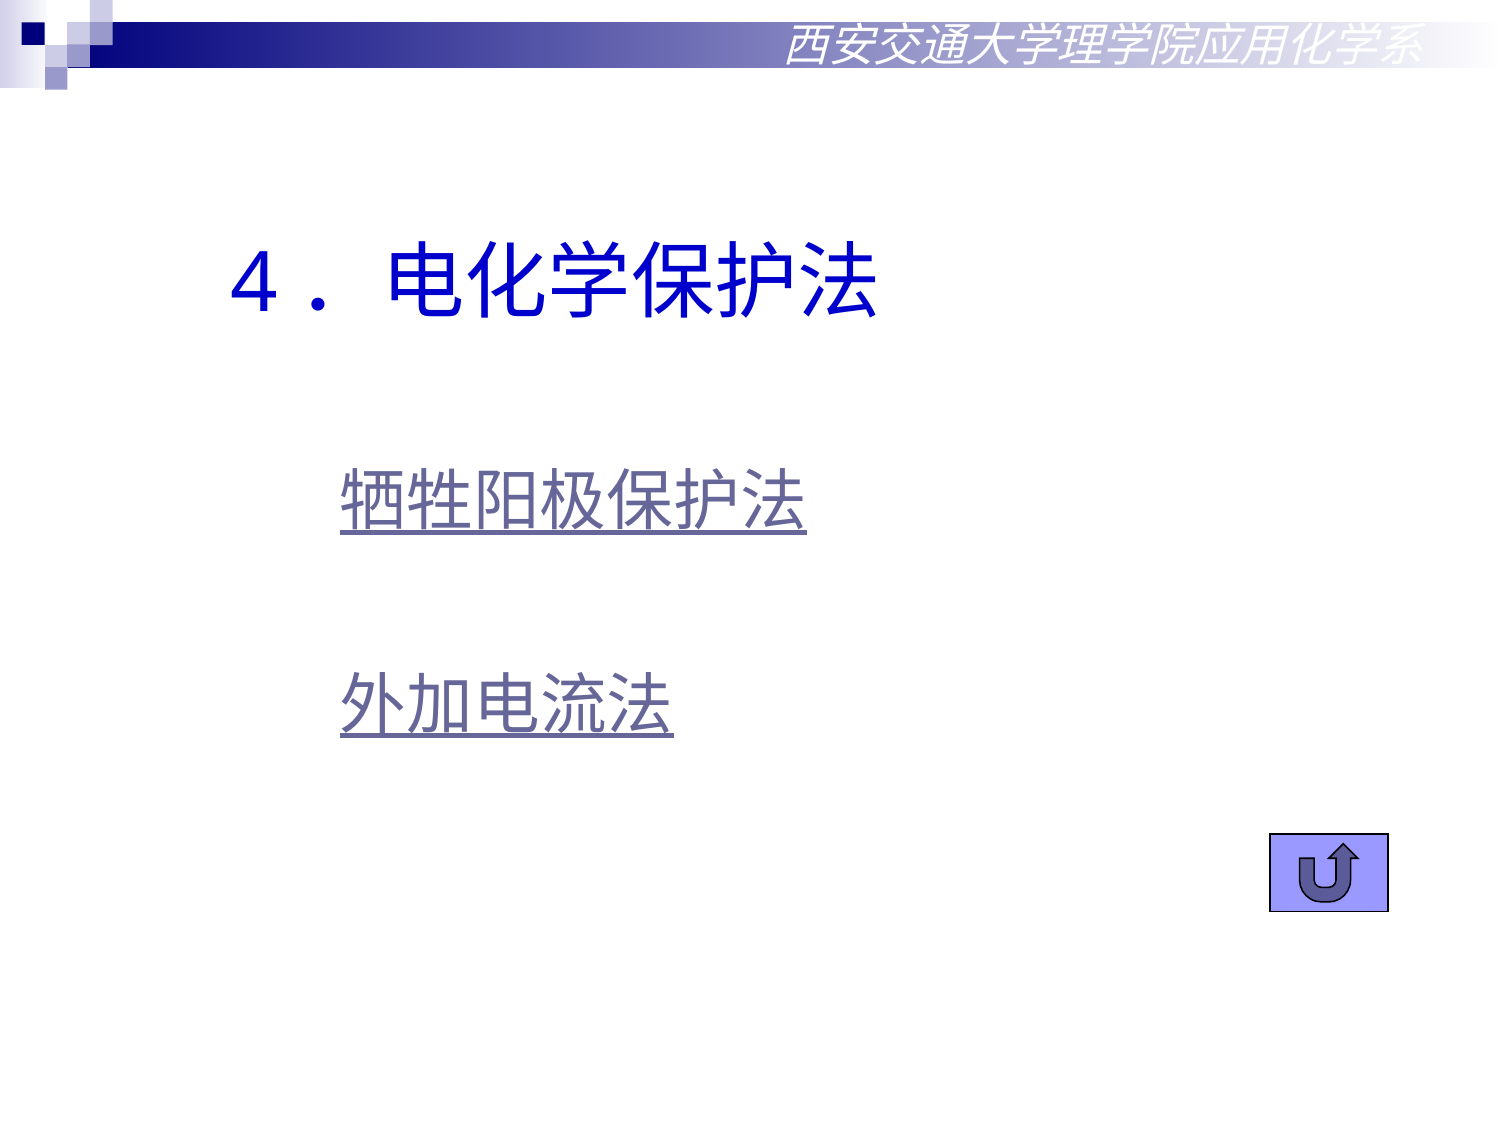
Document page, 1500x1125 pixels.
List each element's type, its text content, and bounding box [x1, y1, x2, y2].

list 牺牲阳极保护法 外加电流法 [324, 450, 928, 725]
text_box [1269, 834, 1388, 912]
title 4．电化学保护法 [40, 184, 1071, 372]
text_box 西安交通大学理学院应用化学系 [767, 8, 1500, 78]
